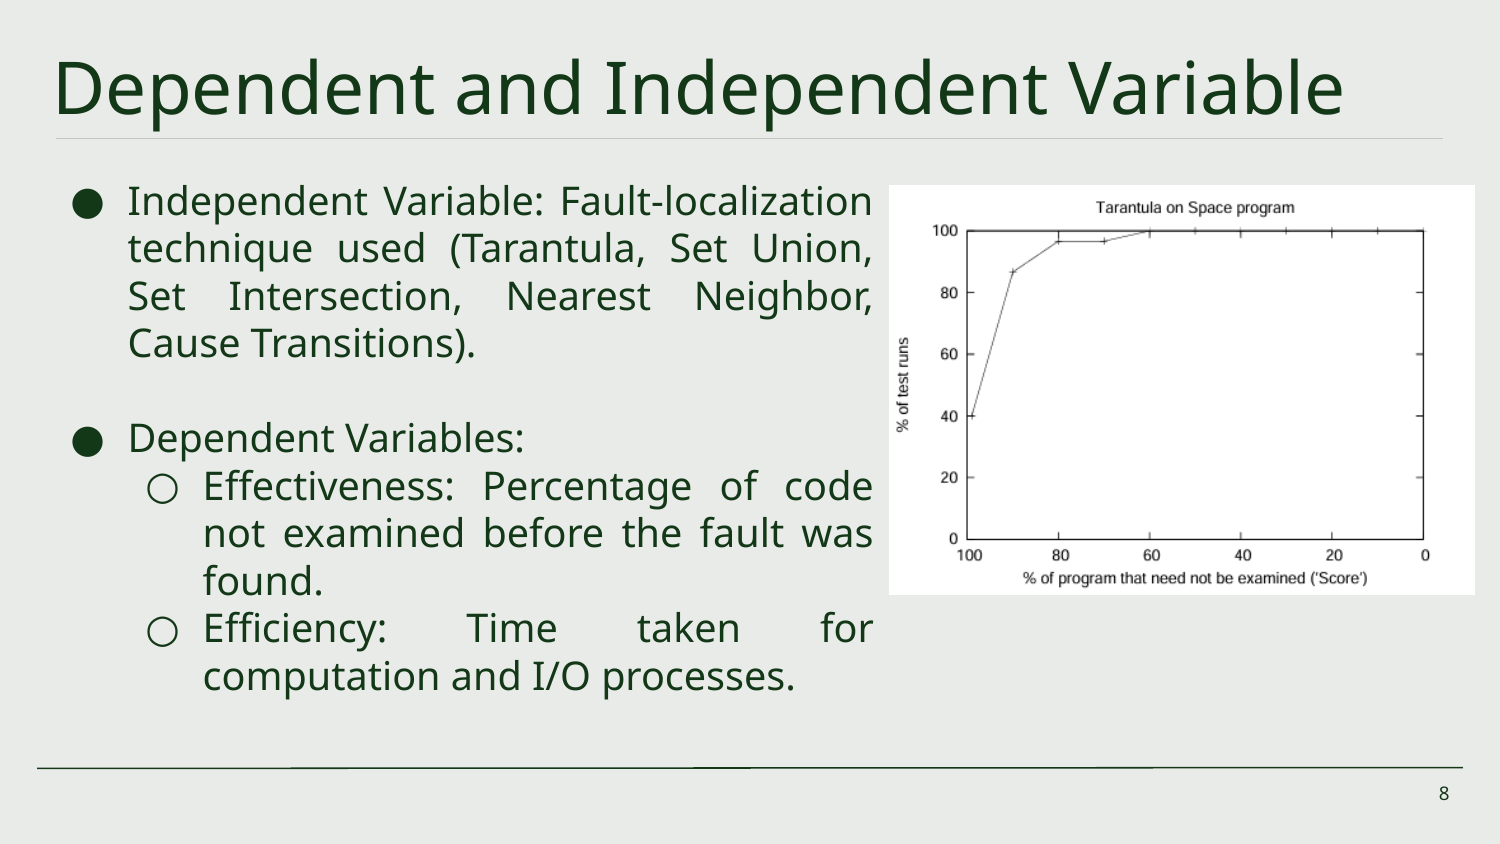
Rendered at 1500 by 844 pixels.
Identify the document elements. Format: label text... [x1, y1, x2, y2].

slide_number ‹#› [1218, 767, 1465, 821]
title Dependent and Independent Variable [37, 26, 1463, 161]
picture [888, 185, 1476, 596]
title Independent Variable: Fault-localization technique used (Tarantula, Set Union, Set Intersection, Nearest Neighbor, Cause Transitions). Dependent Variables: Effectiveness: Percentage of code not examined before the fault was found. Efficiency: Time taken for computation and I/O processes. [37, 160, 890, 750]
